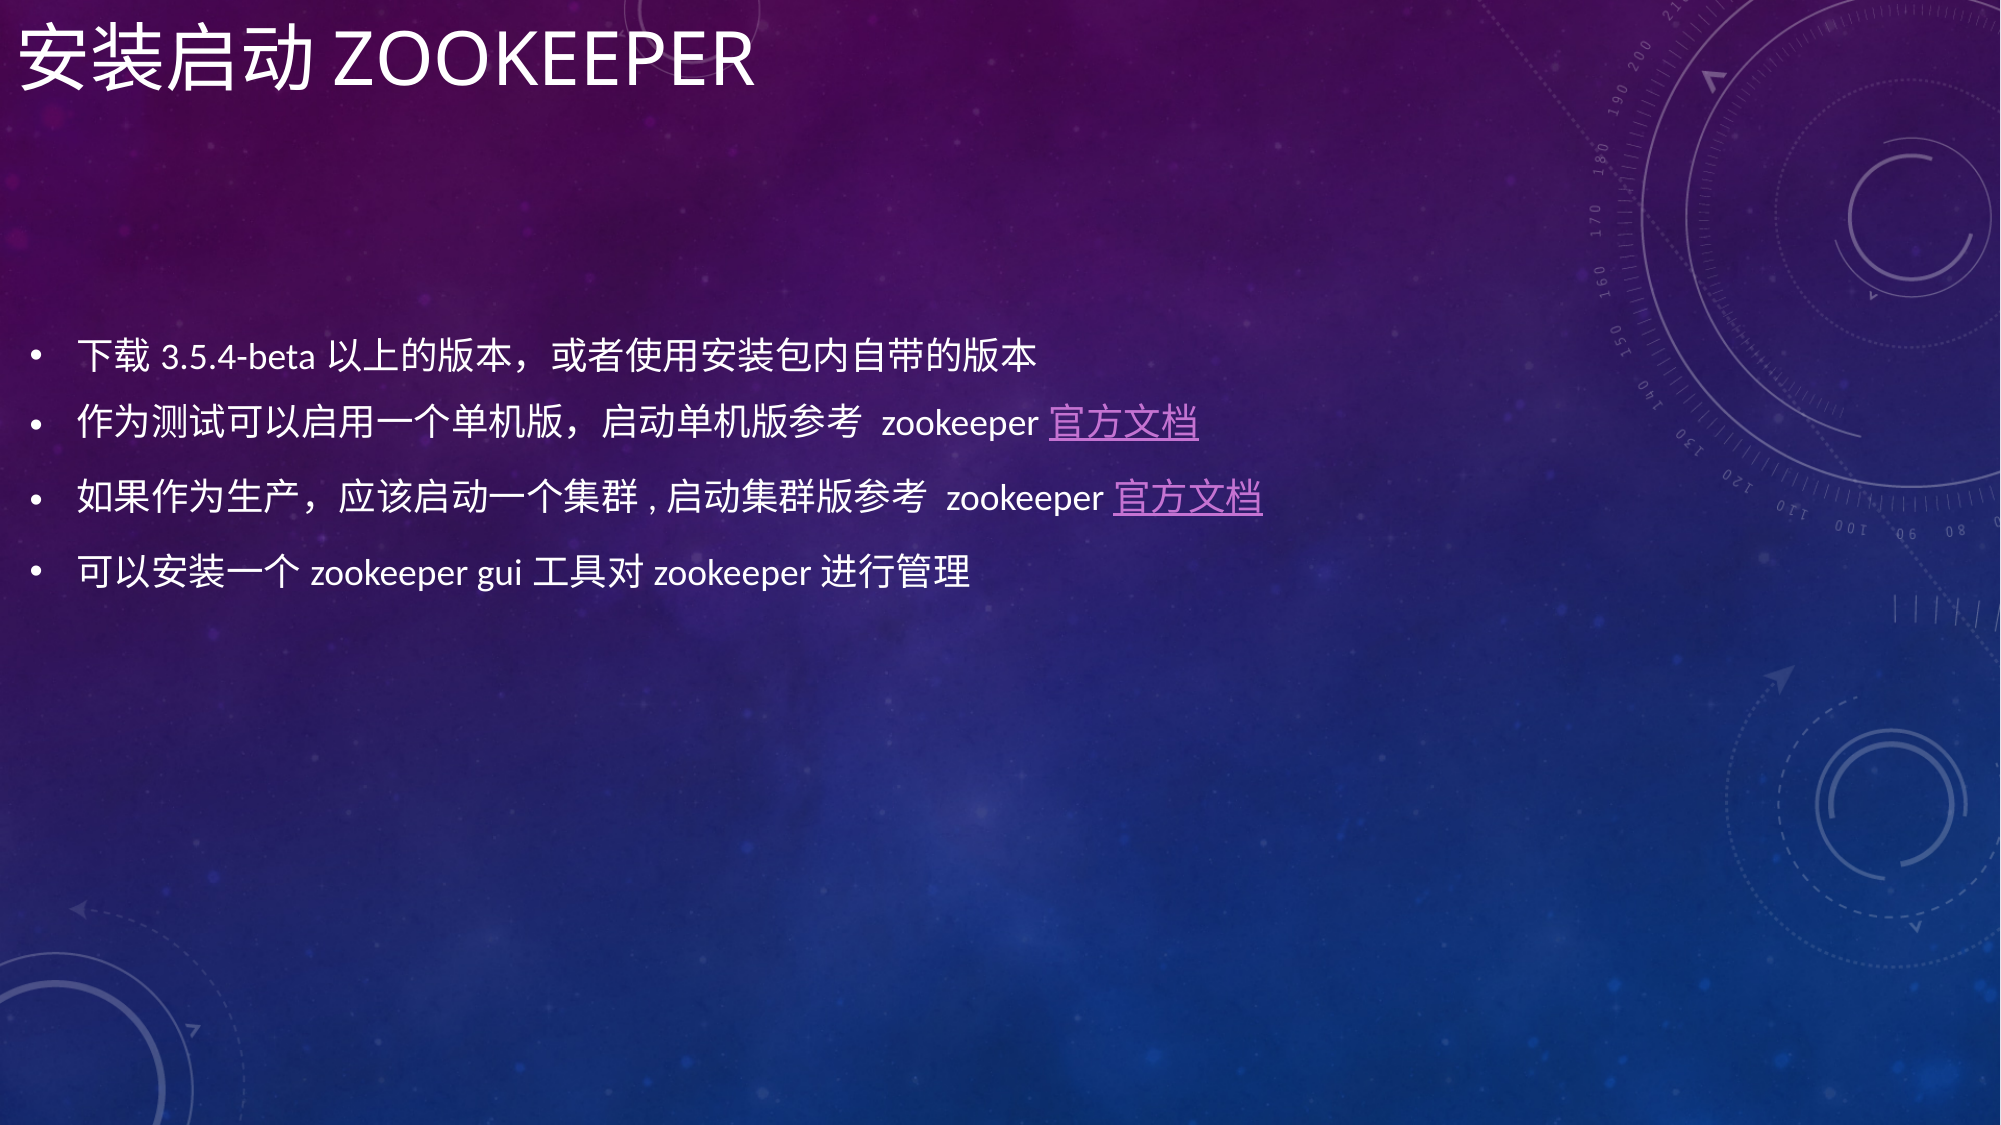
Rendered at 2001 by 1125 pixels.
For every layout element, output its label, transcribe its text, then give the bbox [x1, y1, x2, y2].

list 下载3.5.4-beta以上的版本，或者使用安装包内自带的版本 作为测试可以启用一个单机版，启动单机版参考 zookeeper官方文档 如果作为生产，应该启动一个集群,启动集群版参考 zookeeper官方文档 可以安装一个zookeeper gui工具对zookeeper进行管理 [14, 110, 1873, 946]
title 安装启动zookeeper [0, 0, 1662, 111]
picture [0, 0, 2001, 1125]
